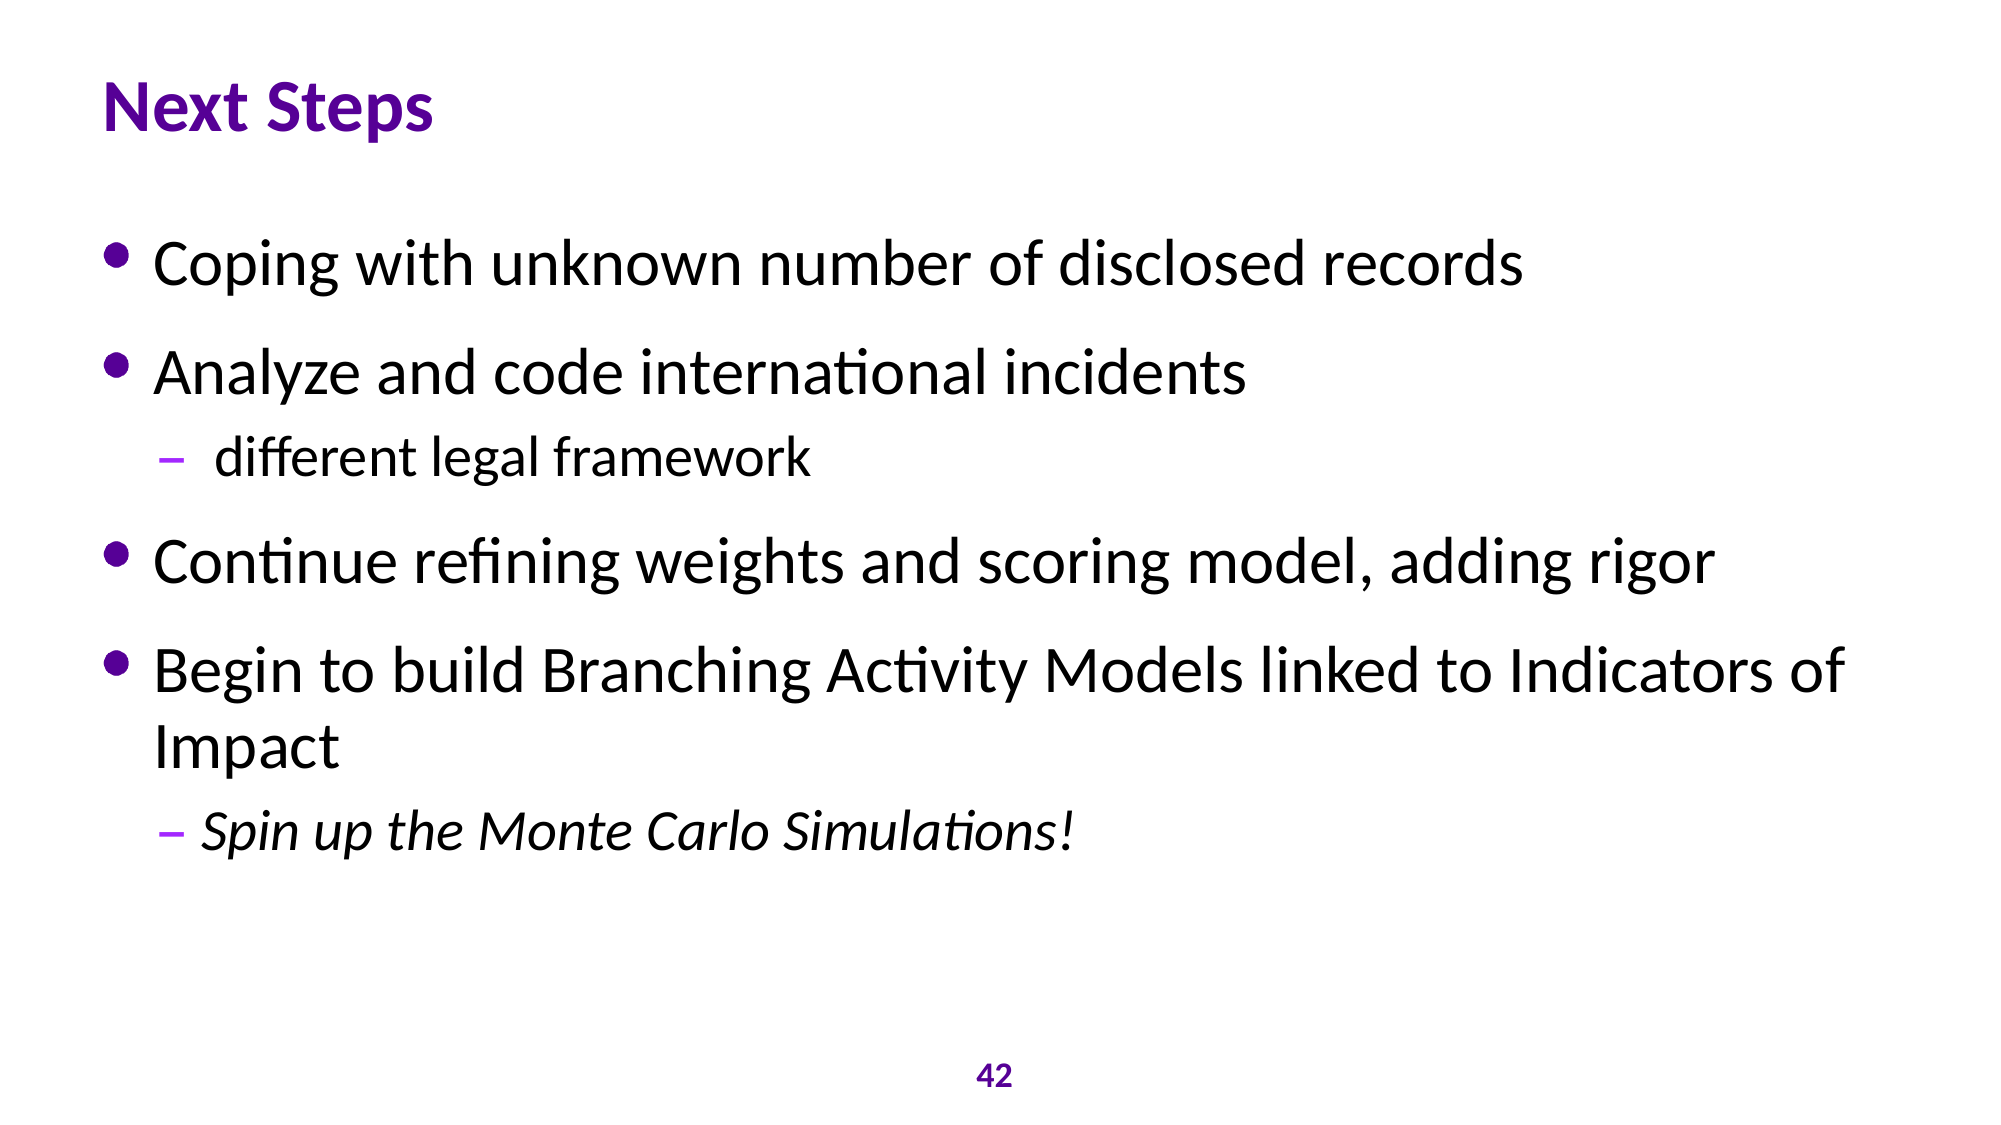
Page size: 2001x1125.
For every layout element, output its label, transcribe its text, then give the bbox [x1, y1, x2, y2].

list Coping with unknown number of disclosed records Analyze and code international incidents different legal framework Continue refining weights and scoring model, adding rigor Begin to build Branching Activity Models linked to Indicators of Impact Spin up the Monte Carlo Simulations! [103, 224, 1925, 982]
picture [103, 352, 129, 388]
picture [103, 242, 129, 278]
slide_number 42 [879, 1043, 1110, 1103]
title Next Steps [102, 15, 1872, 200]
picture [103, 650, 129, 686]
picture [103, 541, 129, 577]
